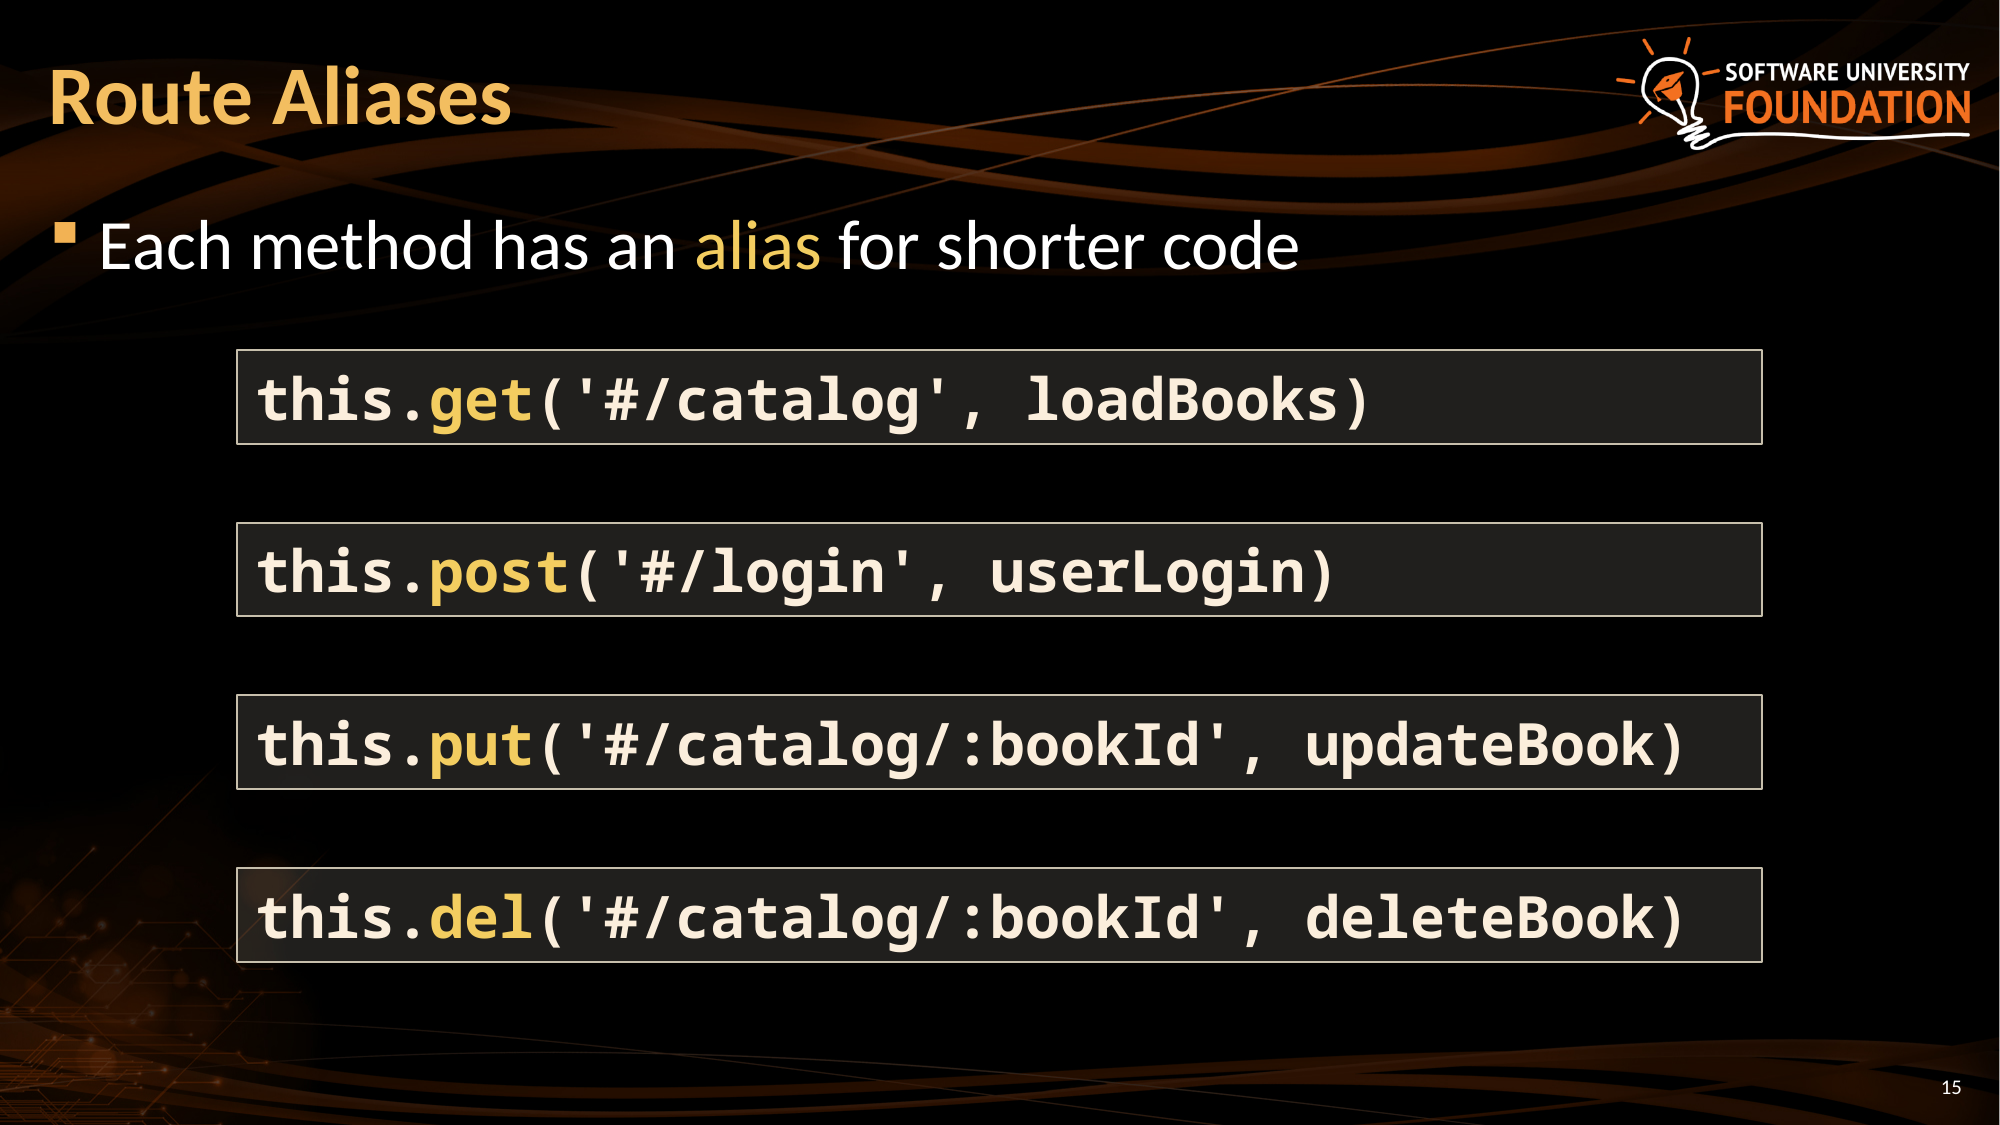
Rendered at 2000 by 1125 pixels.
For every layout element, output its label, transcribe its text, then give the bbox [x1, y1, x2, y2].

text_box this.del('#/catalog/:bookId', deleteBook) [237, 867, 1763, 962]
picture [0, 0, 2000, 1125]
text_box this.post('#/login', userLogin) [237, 522, 1763, 617]
list Each method has an alias for shorter code [31, 188, 1968, 1103]
text_box this.put('#/catalog/:bookId', updateBook) [237, 695, 1763, 789]
text_box this.get('#/catalog', loadBooks) [237, 350, 1763, 444]
title Route Aliases [30, 6, 1602, 189]
